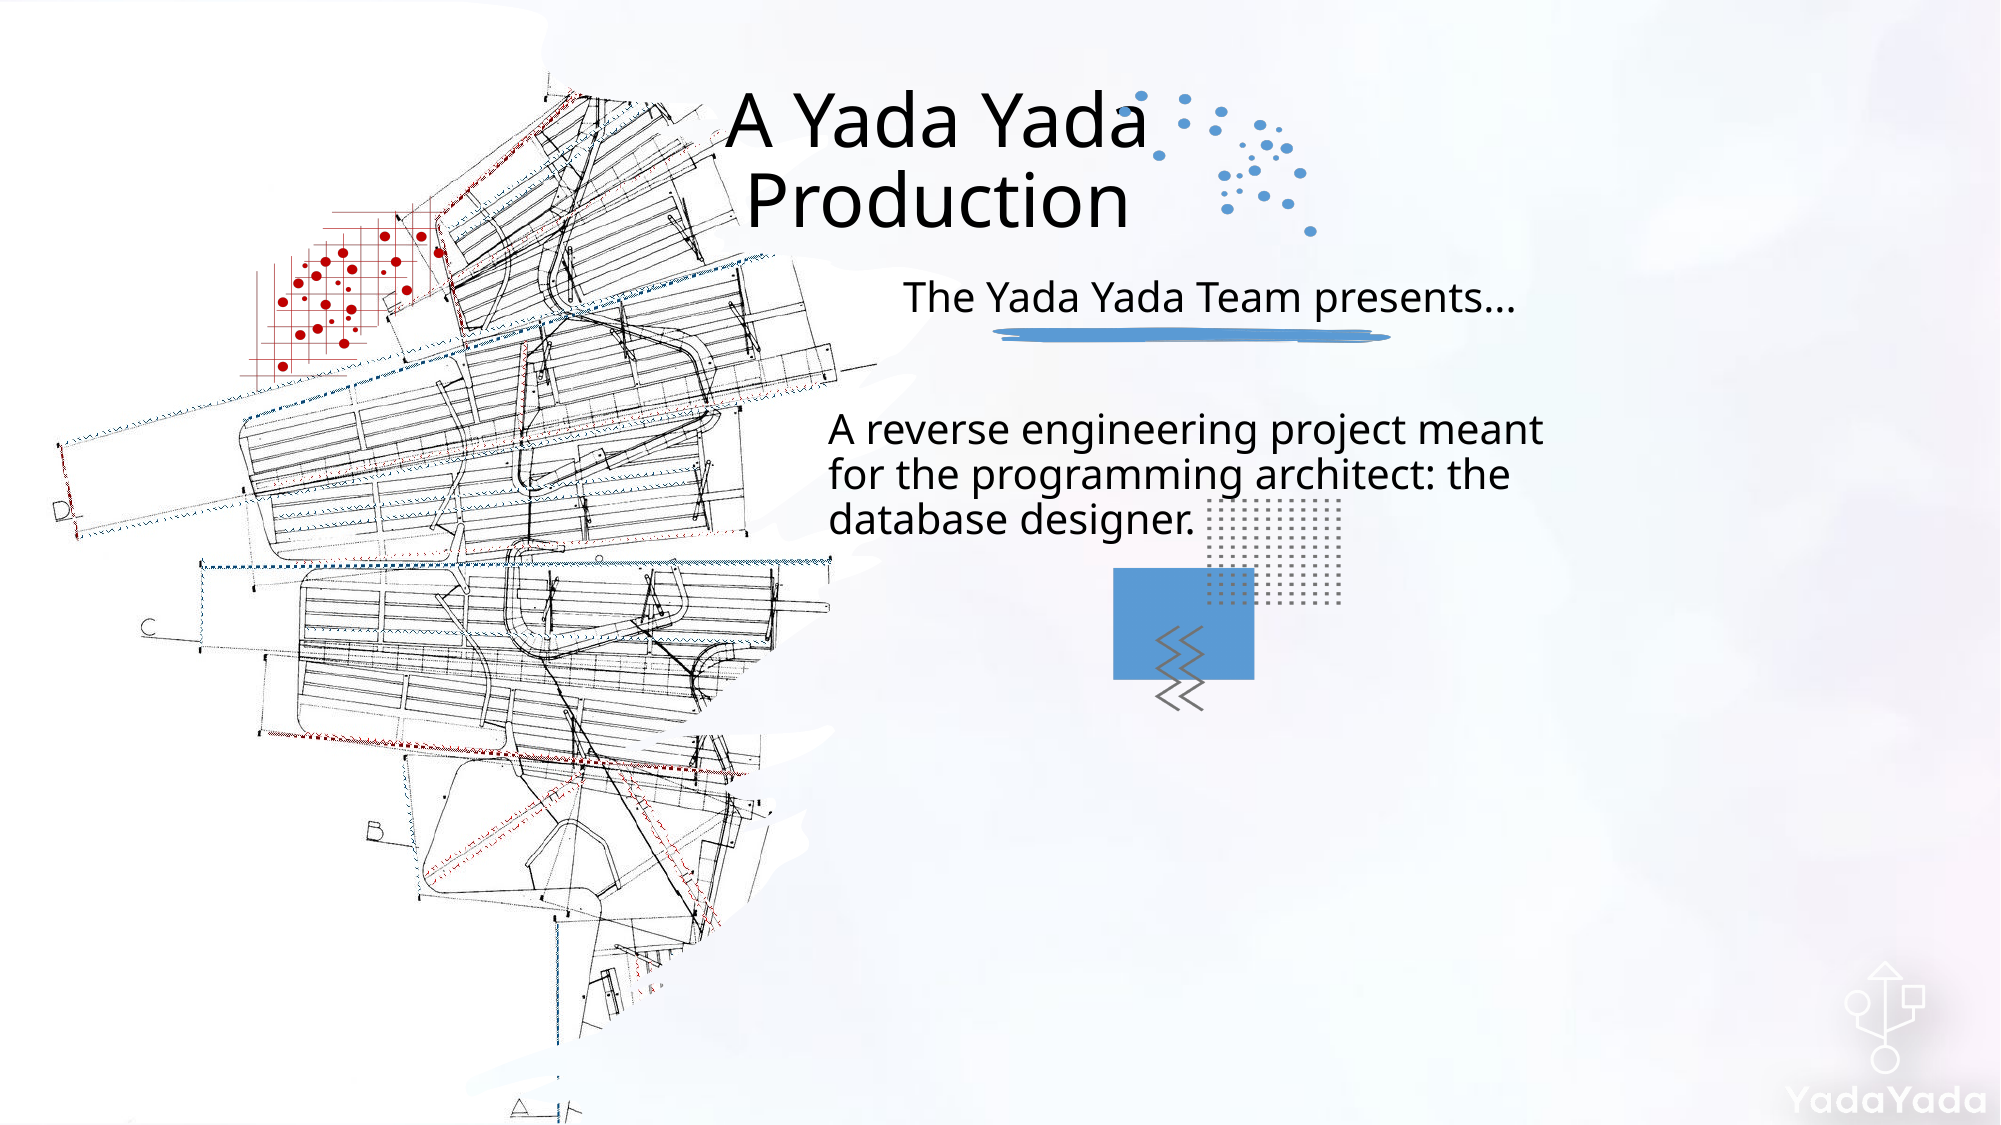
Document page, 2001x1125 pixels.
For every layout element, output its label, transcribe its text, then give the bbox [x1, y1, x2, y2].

title A Yada Yada Production [962, 15, 1336, 294]
picture [0, 0, 2001, 1125]
list The Yada Yada Team presents... A reverse engineering project meant for the programming architect: the database designer. [962, 269, 1608, 900]
